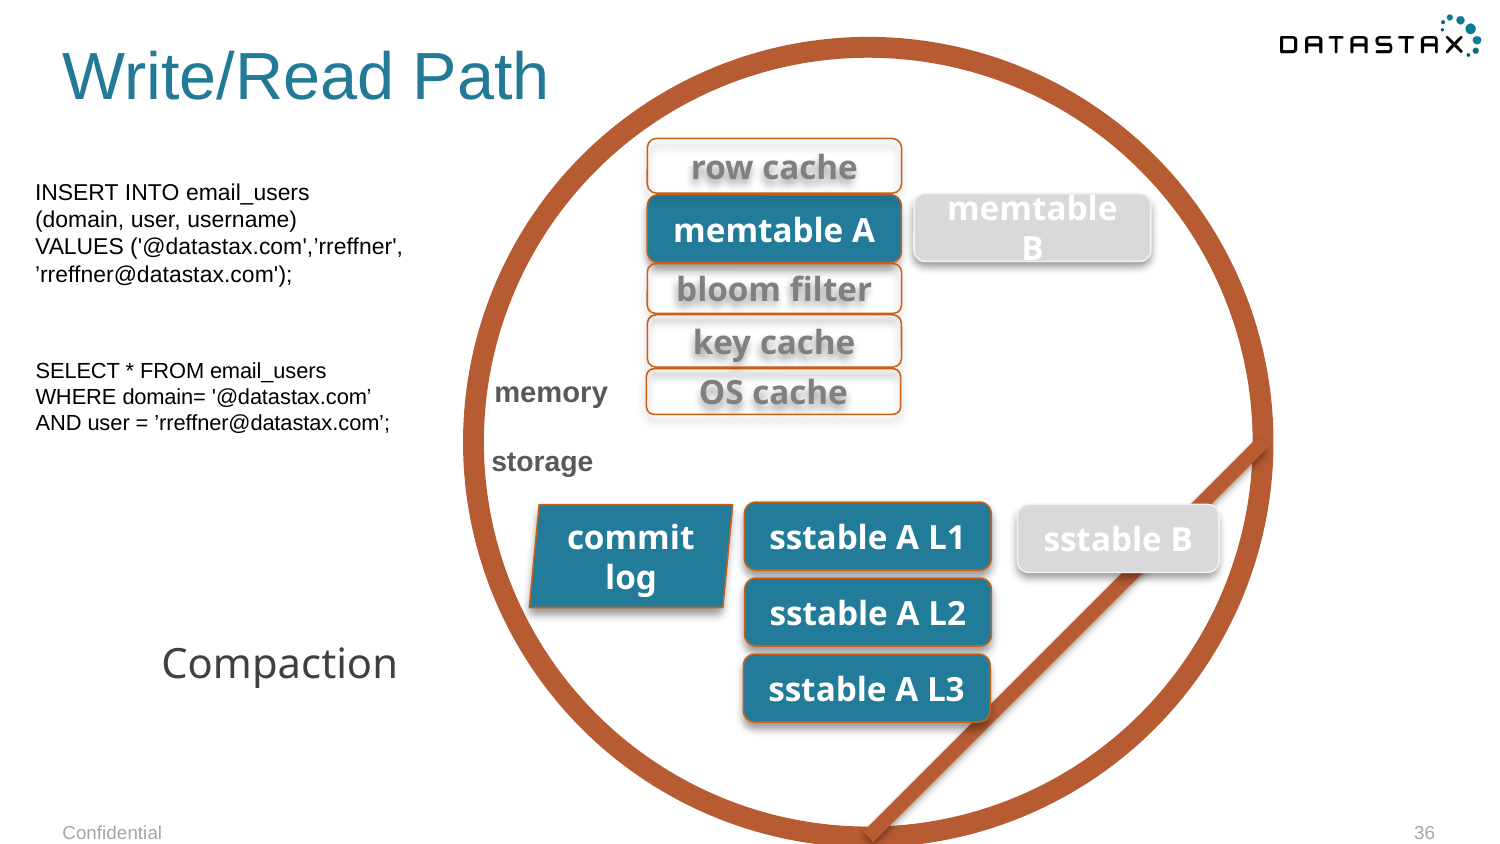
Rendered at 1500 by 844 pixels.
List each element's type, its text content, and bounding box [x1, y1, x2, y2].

text_box bloom filter [646, 262, 903, 315]
text_box row cache [646, 137, 903, 194]
text_box commit log [528, 503, 734, 609]
text_box key cache [646, 321, 903, 368]
text_box sstable A L2 [743, 577, 993, 647]
text_box OS cache [645, 376, 902, 416]
slide_number 36 [1110, 820, 1436, 844]
text_box Compaction [154, 630, 436, 751]
text_box storage [476, 455, 743, 485]
text_box sstable A L3 [742, 653, 992, 723]
text_box INSERT INTO email_users (domain, user, username) VALUES ('@datastax.com',’rreffner', ’rreffner@datastax.com'); [28, 170, 622, 234]
footer Confidential [62, 820, 638, 844]
text_box SELECT * FROM email_users WHERE domain= '@datastax.com’ AND user = ’rreffner@datastax.com’; [29, 350, 436, 471]
text_box memtable A [646, 201, 903, 263]
text_box [471, 45, 1265, 839]
text_box sstable A L1 [743, 501, 993, 571]
text_box sstable B [1016, 503, 1220, 574]
title Write/Read Path [62, 32, 1300, 118]
picture [1273, 7, 1485, 70]
text_box storage [476, 435, 743, 441]
text_box memtable B [913, 192, 1152, 263]
text_box memory [479, 365, 643, 413]
